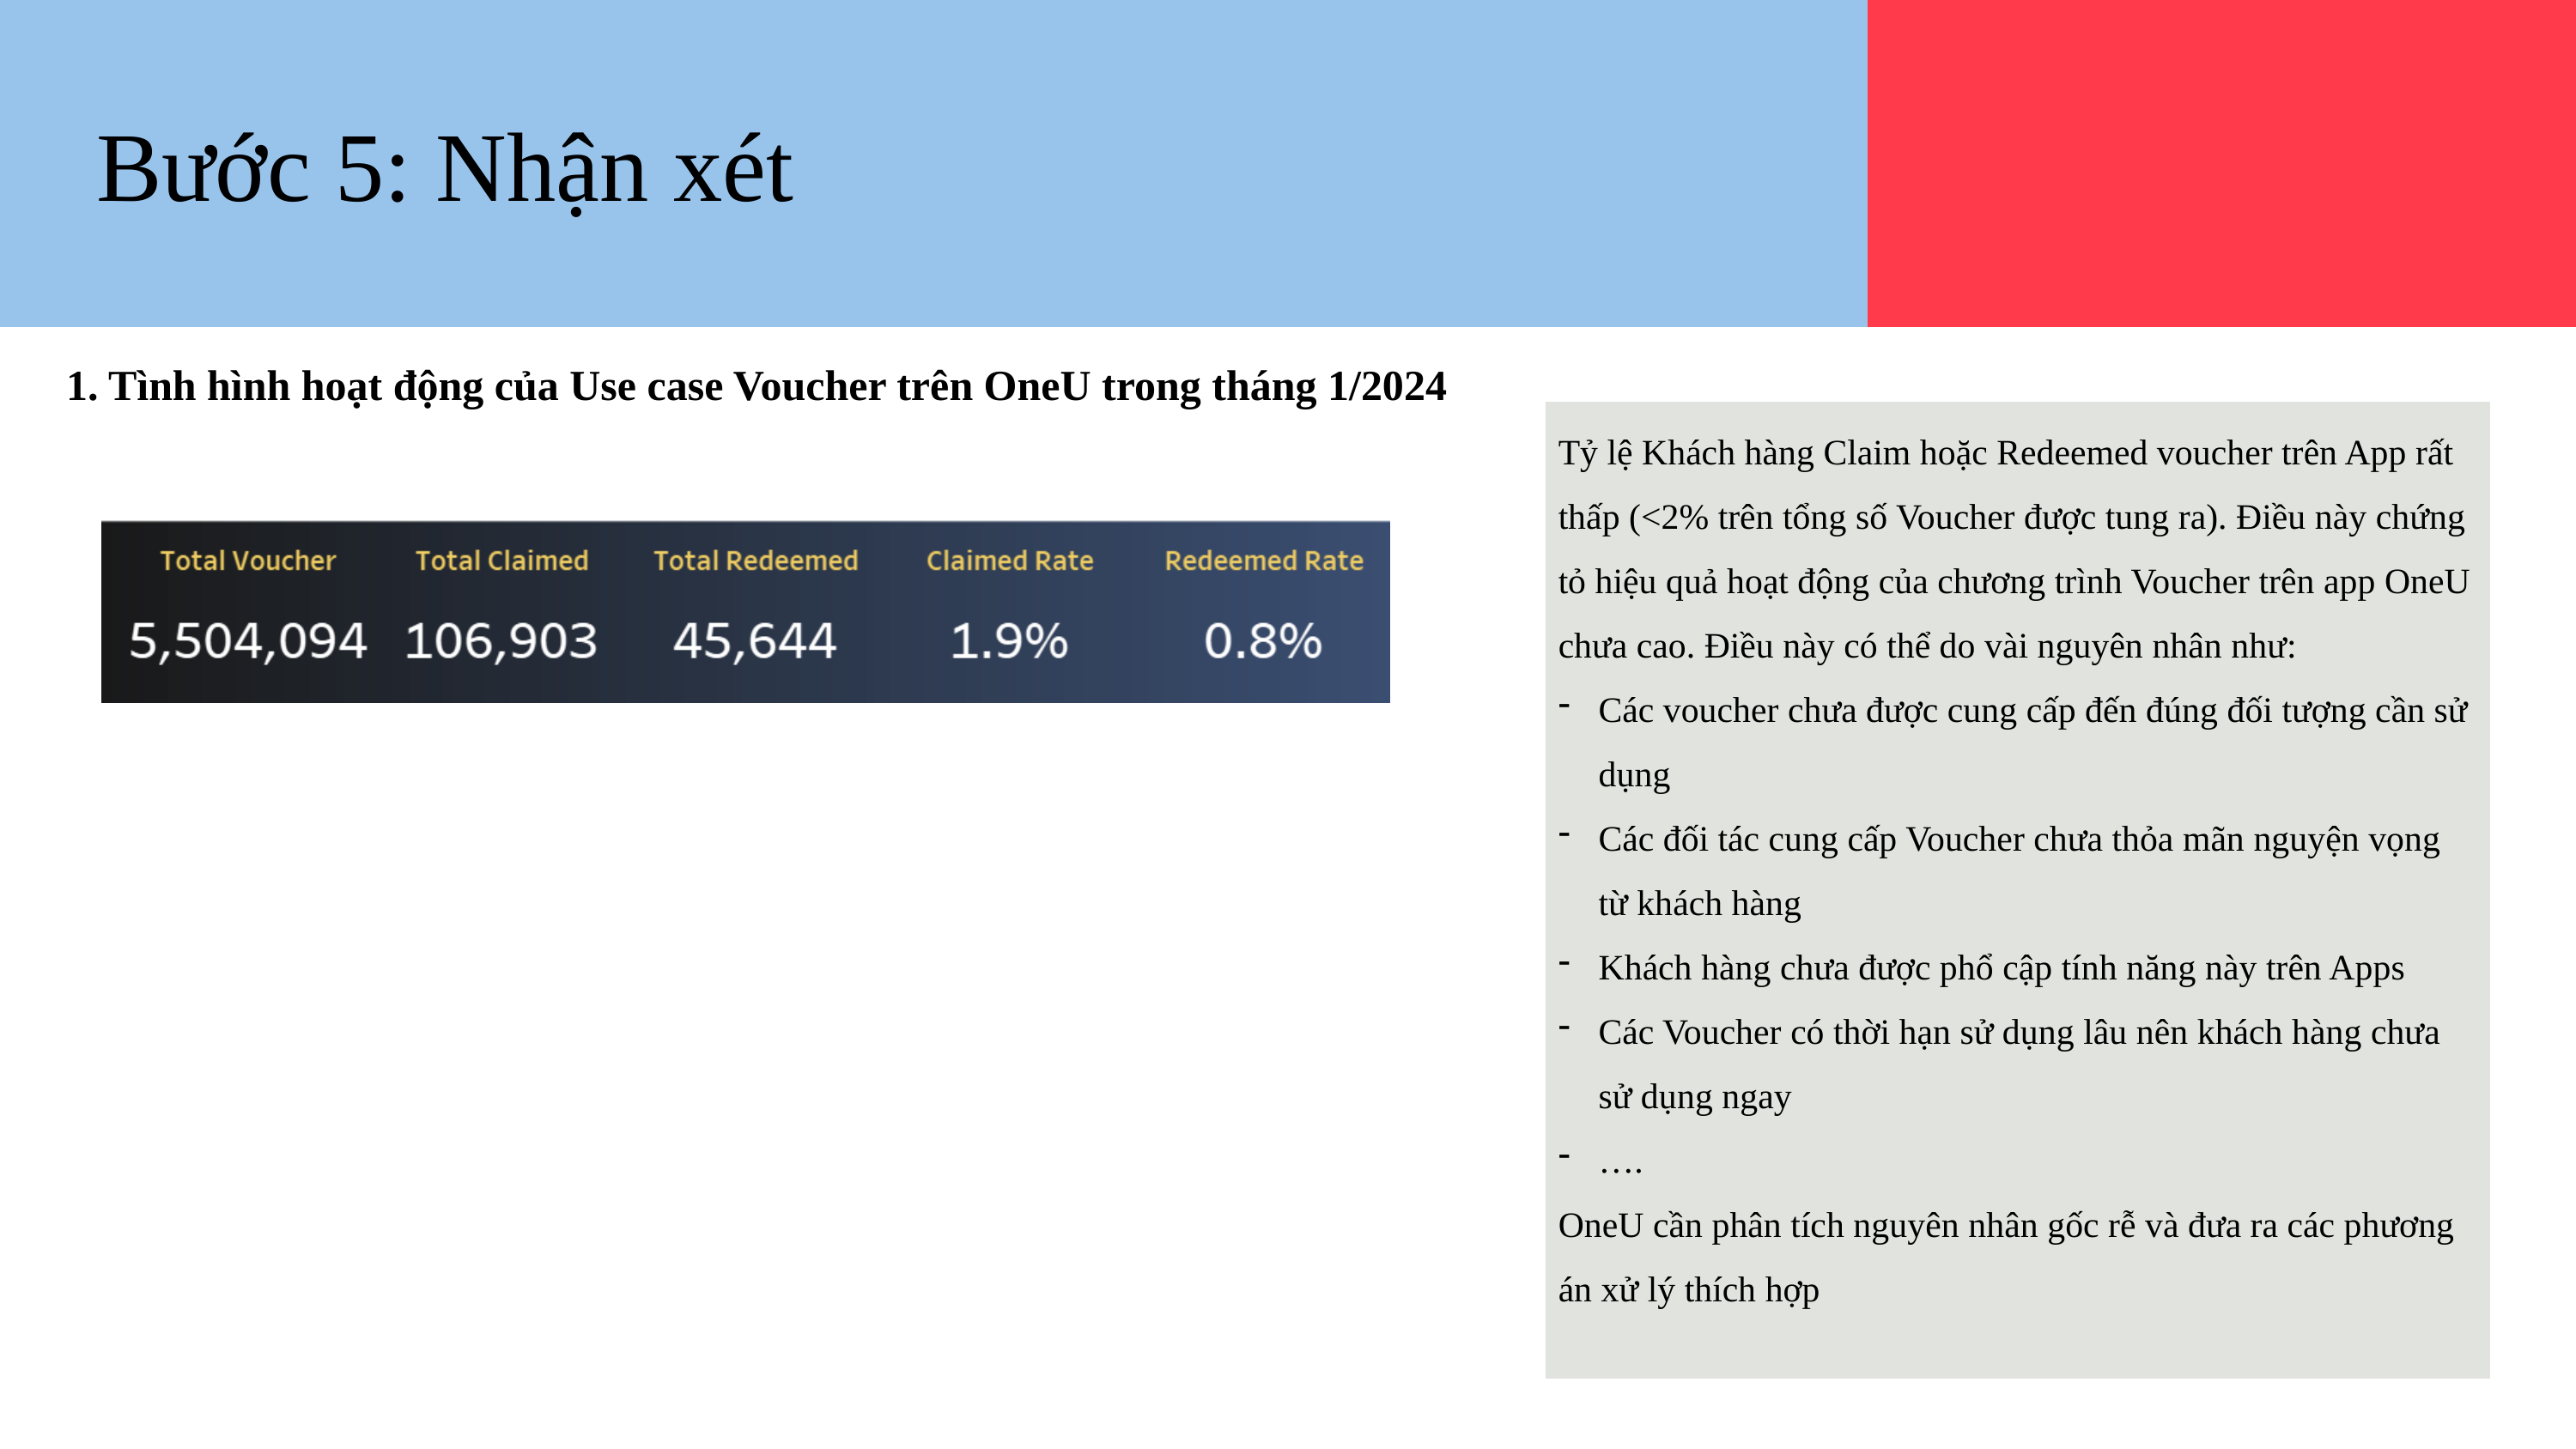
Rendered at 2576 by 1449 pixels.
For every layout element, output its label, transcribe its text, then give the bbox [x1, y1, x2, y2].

picture [101, 519, 1390, 703]
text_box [1545, 391, 2491, 1379]
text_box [0, 0, 1865, 328]
text_box 1. Tình hình hoạt động của Use case Voucher trên OneU trong tháng 1/2024 [52, 338, 2234, 427]
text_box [1867, 0, 2576, 328]
